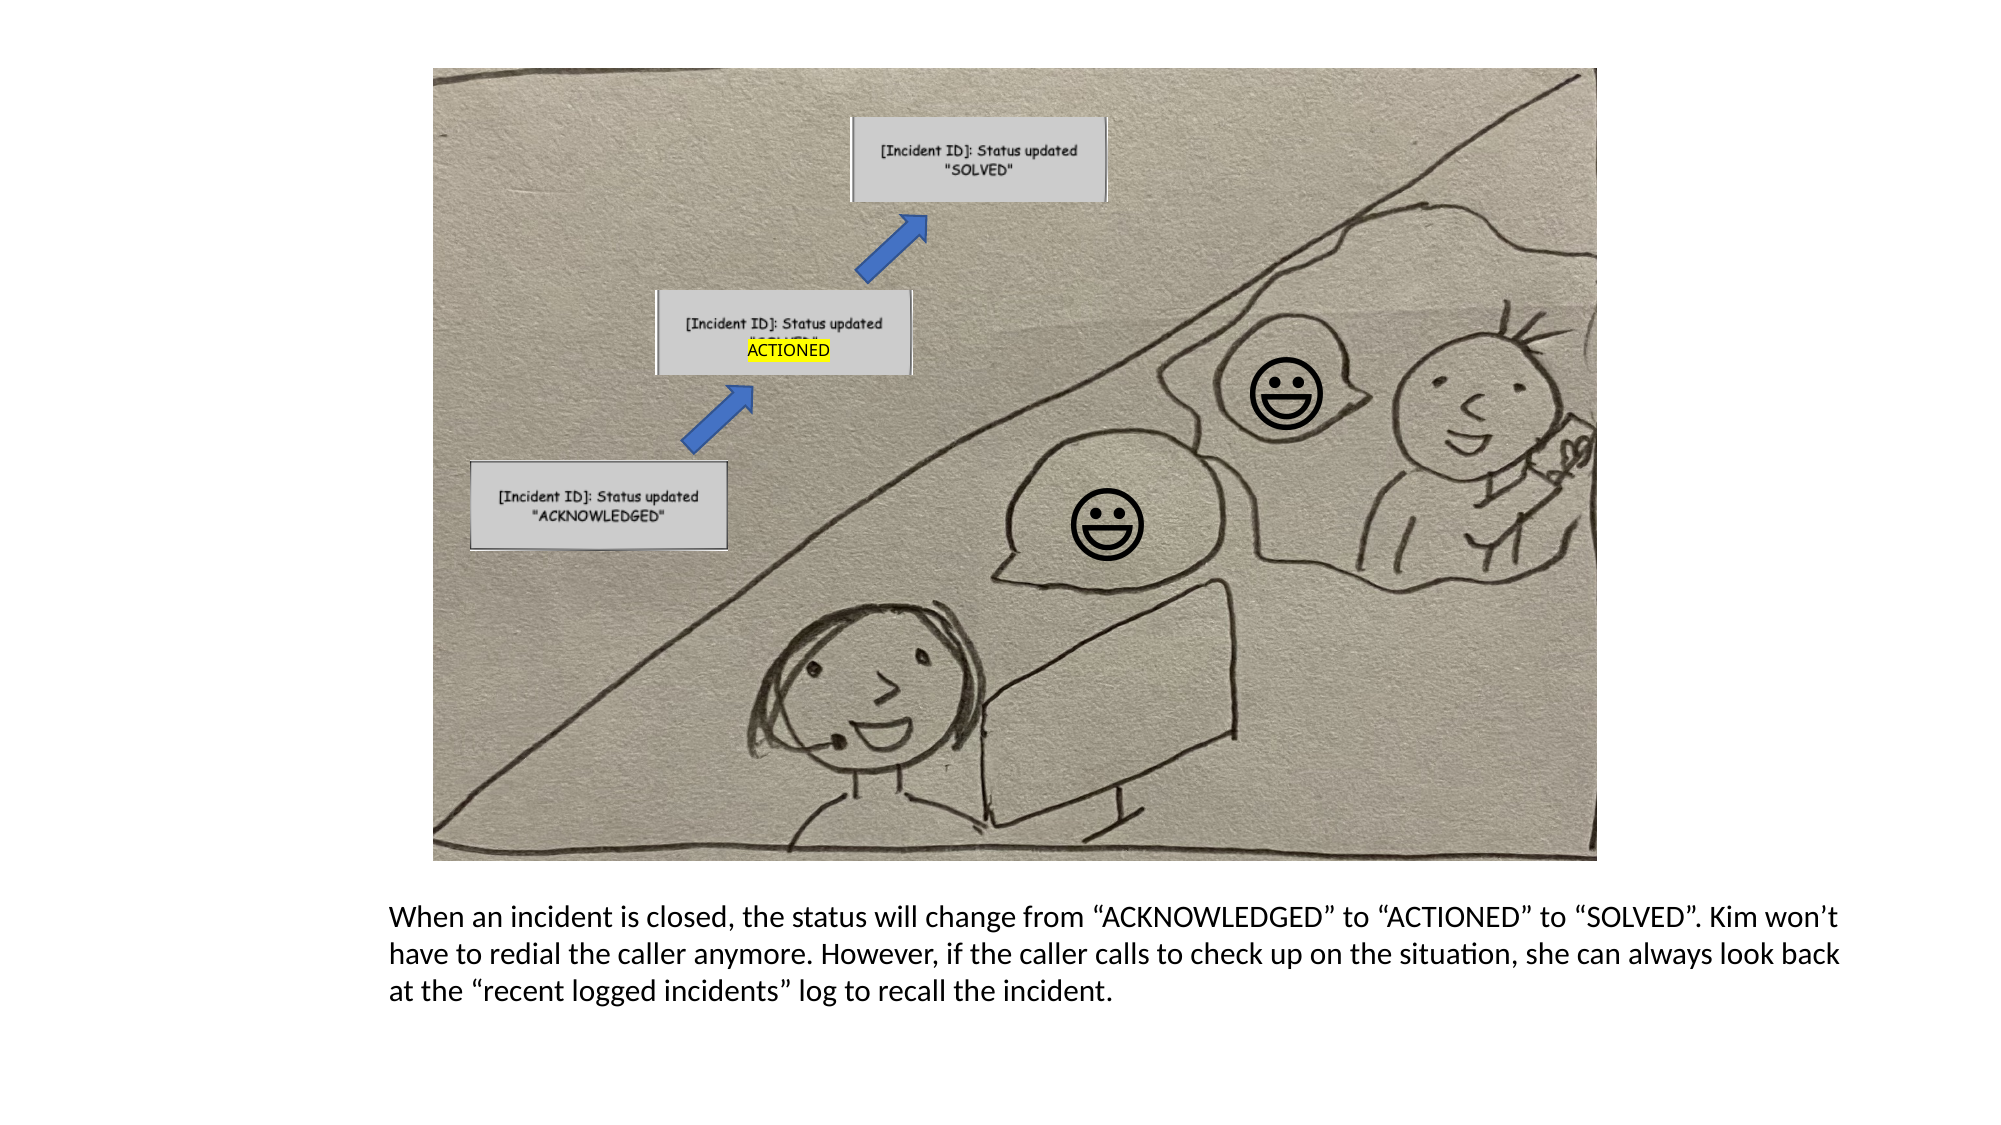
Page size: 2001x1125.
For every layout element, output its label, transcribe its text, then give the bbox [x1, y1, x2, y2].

picture [433, 68, 1597, 861]
text_box When an incident is closed, the status will change from “ACKNOWLEDGED” to “ACTIONED” to “SOLVED”. Kim won’t have to redial the caller anymore. However, if the caller calls to check up on the situation, she can always look back at the “recent logged incidents” log to recall the incident. [374, 888, 1883, 1016]
